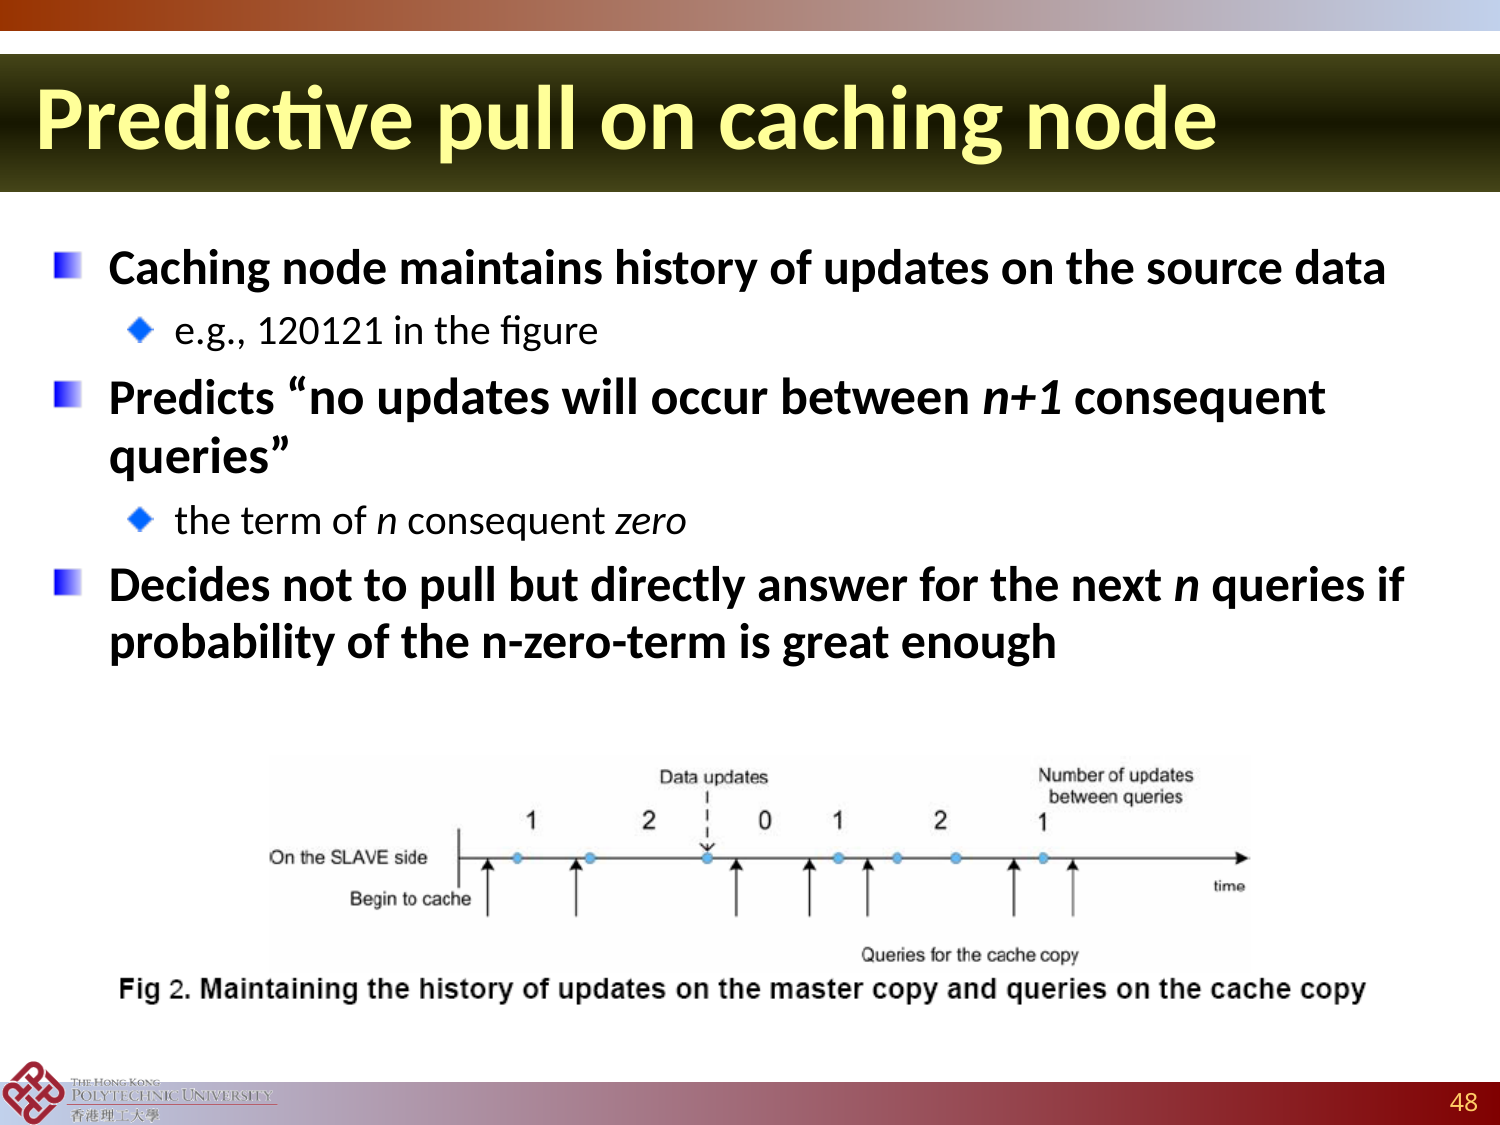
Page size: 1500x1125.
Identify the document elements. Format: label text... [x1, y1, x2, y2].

picture [0, 1061, 278, 1125]
text_box Predictive pull on caching node [0, 54, 1500, 192]
picture [127, 315, 154, 343]
picture [52, 250, 85, 282]
picture [100, 737, 1388, 1027]
picture [52, 567, 85, 599]
picture [52, 379, 85, 411]
list Caching node maintains history of updates on the source data e.g., 120121 in the figure Predicts “no updates will occur between n+1 consequent queries” the term of n consequent zero Decides not to pull but directly answer for the next n queries if probability of the n-zero-term is great enough [37, 231, 1463, 1032]
picture [127, 505, 154, 532]
